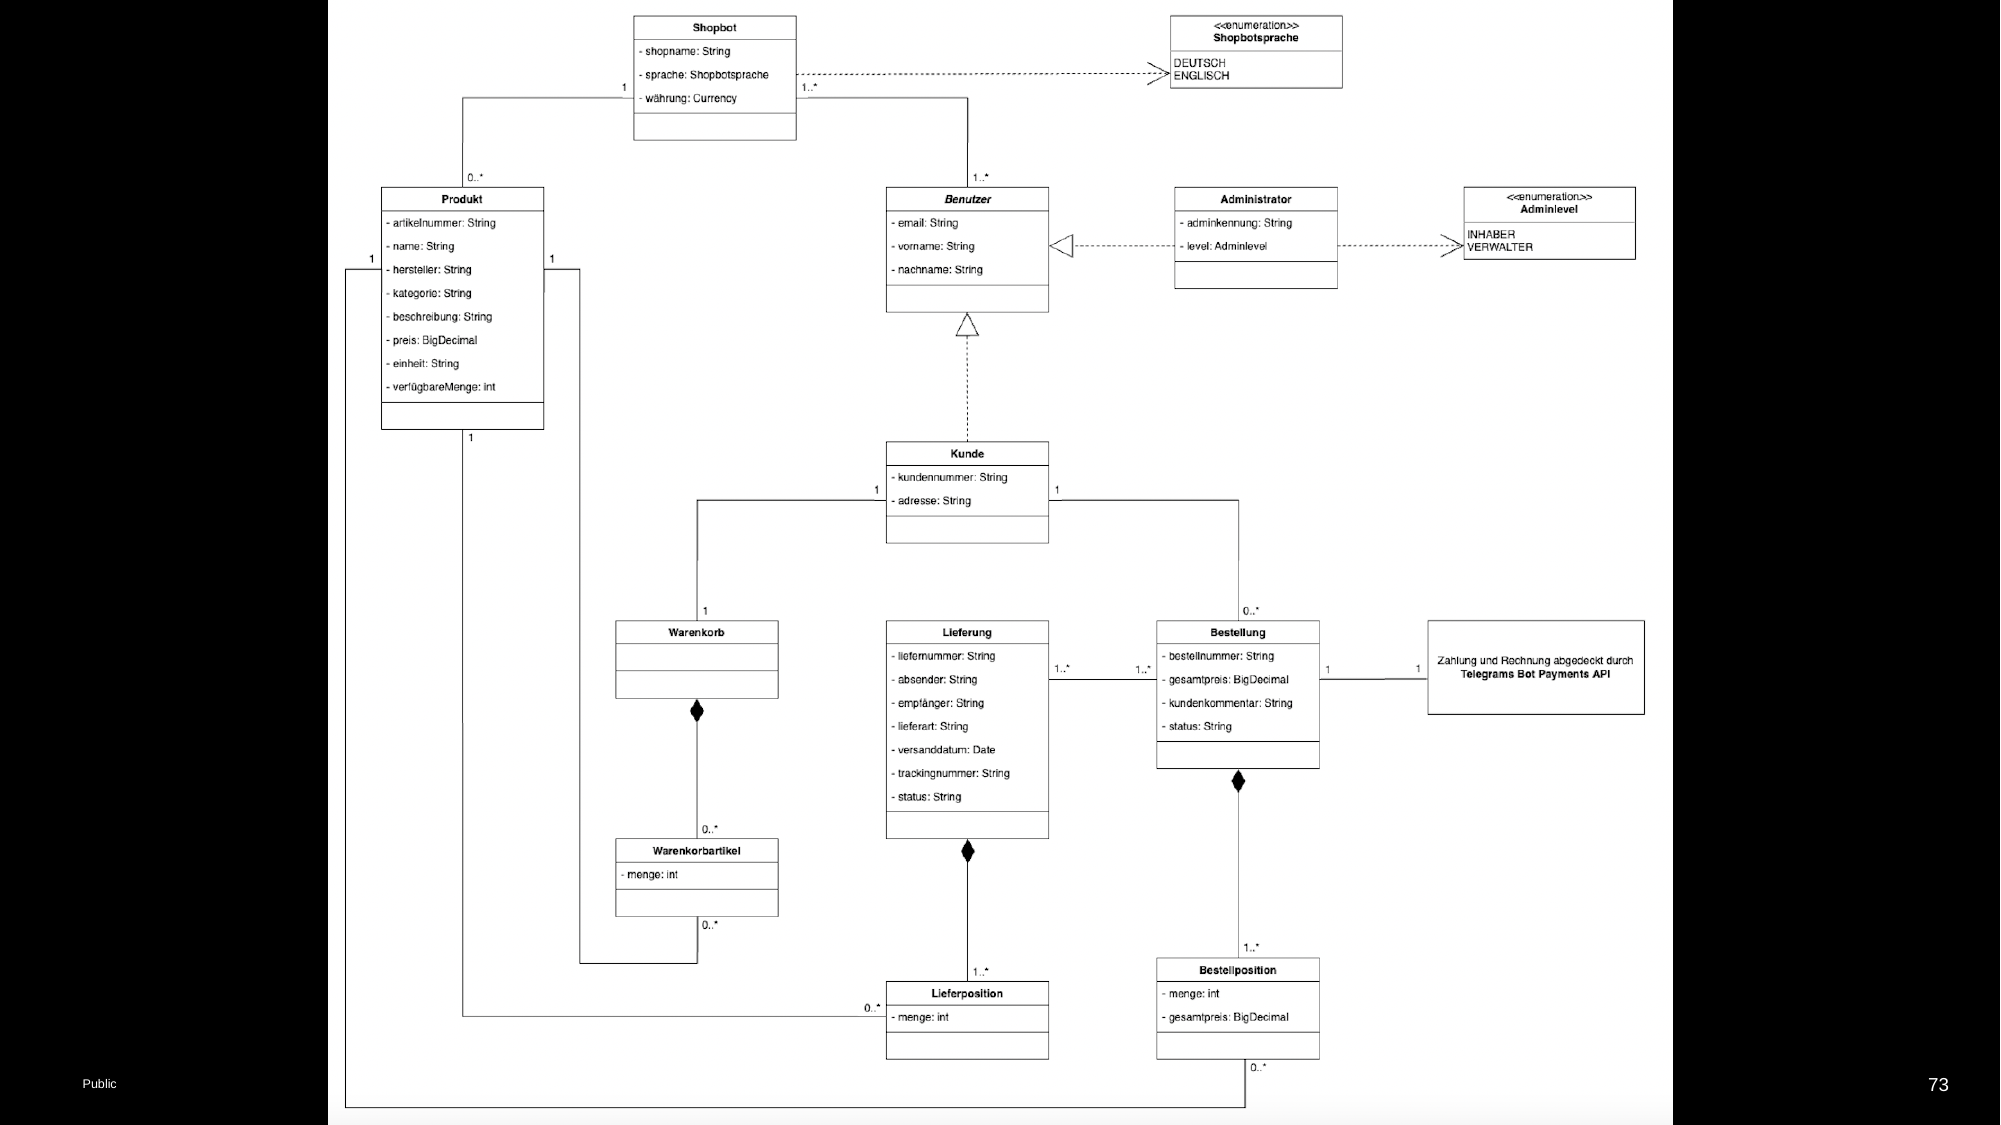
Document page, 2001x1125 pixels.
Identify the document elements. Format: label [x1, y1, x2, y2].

picture [327, 0, 1673, 1125]
